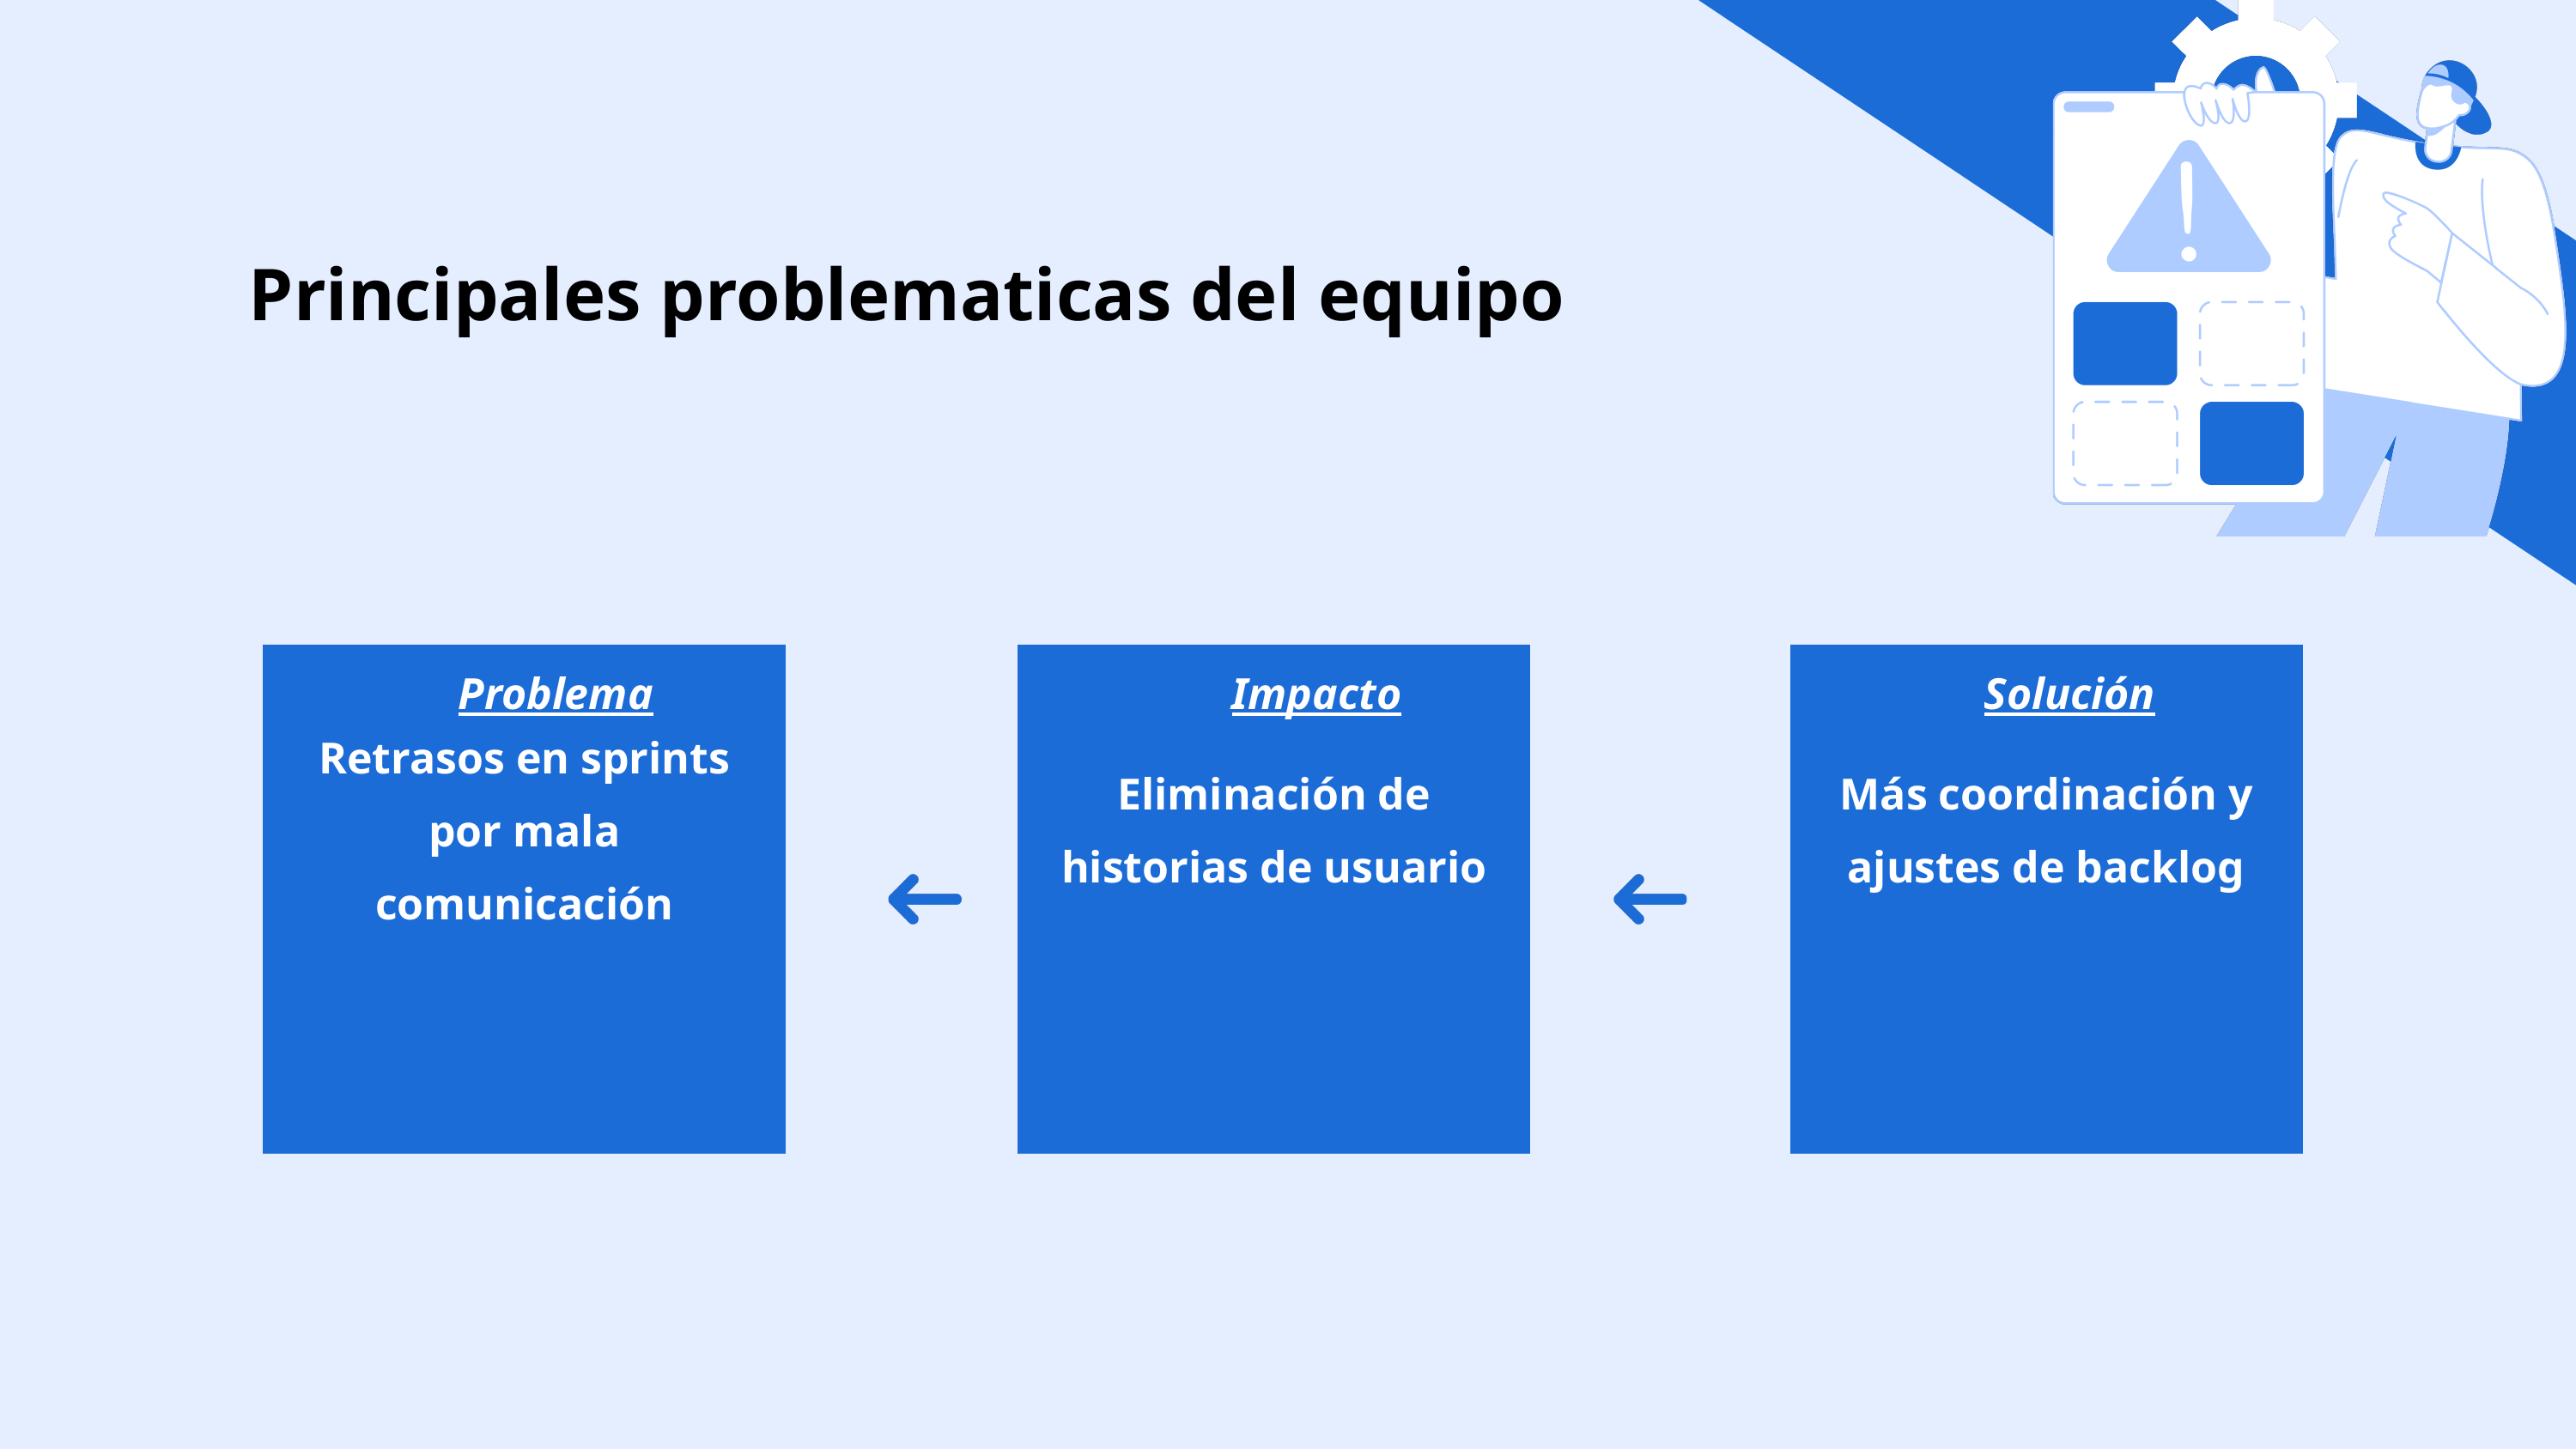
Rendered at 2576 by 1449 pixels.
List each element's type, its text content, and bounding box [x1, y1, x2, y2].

text_box [2052, 0, 2082, 537]
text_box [263, 644, 787, 1154]
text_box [1789, 644, 2303, 1154]
text_box [888, 874, 962, 925]
text_box [1613, 874, 1687, 925]
text_box Principales problematicas del equipo [248, 248, 1790, 336]
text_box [1018, 644, 1531, 1154]
text_box [2378, 0, 2576, 537]
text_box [2087, 0, 2374, 828]
